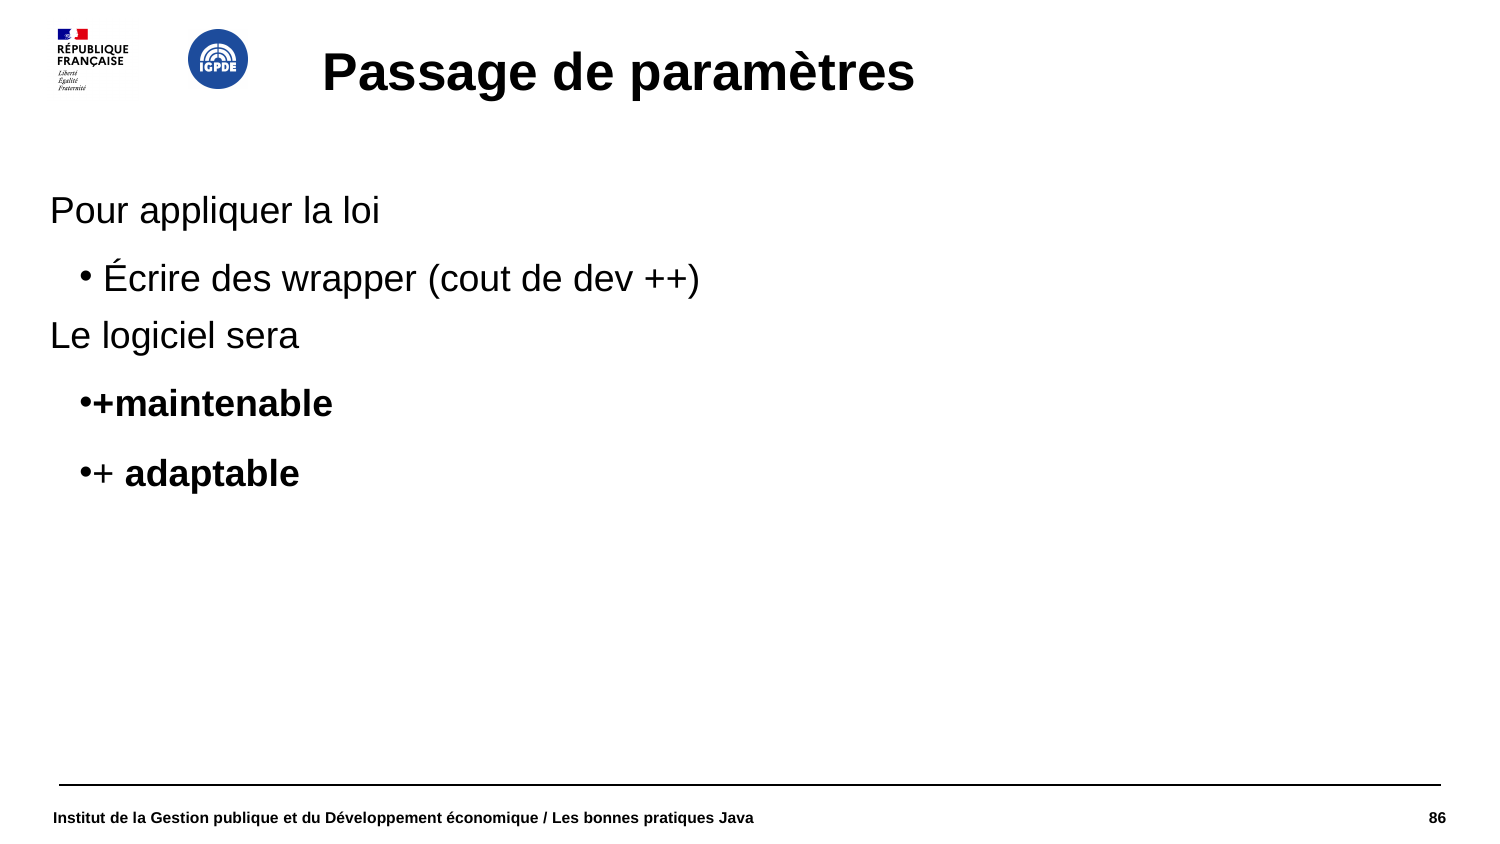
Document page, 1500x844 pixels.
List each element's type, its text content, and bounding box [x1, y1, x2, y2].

picture [47, 18, 139, 101]
picture [188, 29, 248, 89]
footer Institut de la Gestion publique et du Développement économique / Les bonnes pratiques Java [53, 787, 780, 844]
list Pour appliquer la loi Écrire des wrapper (cout de dev ++) Le logiciel sera +maintenable + adaptable [49, 185, 1278, 522]
title Passage de paramètres [322, 44, 1282, 116]
slide_number 86 [1224, 787, 1447, 844]
